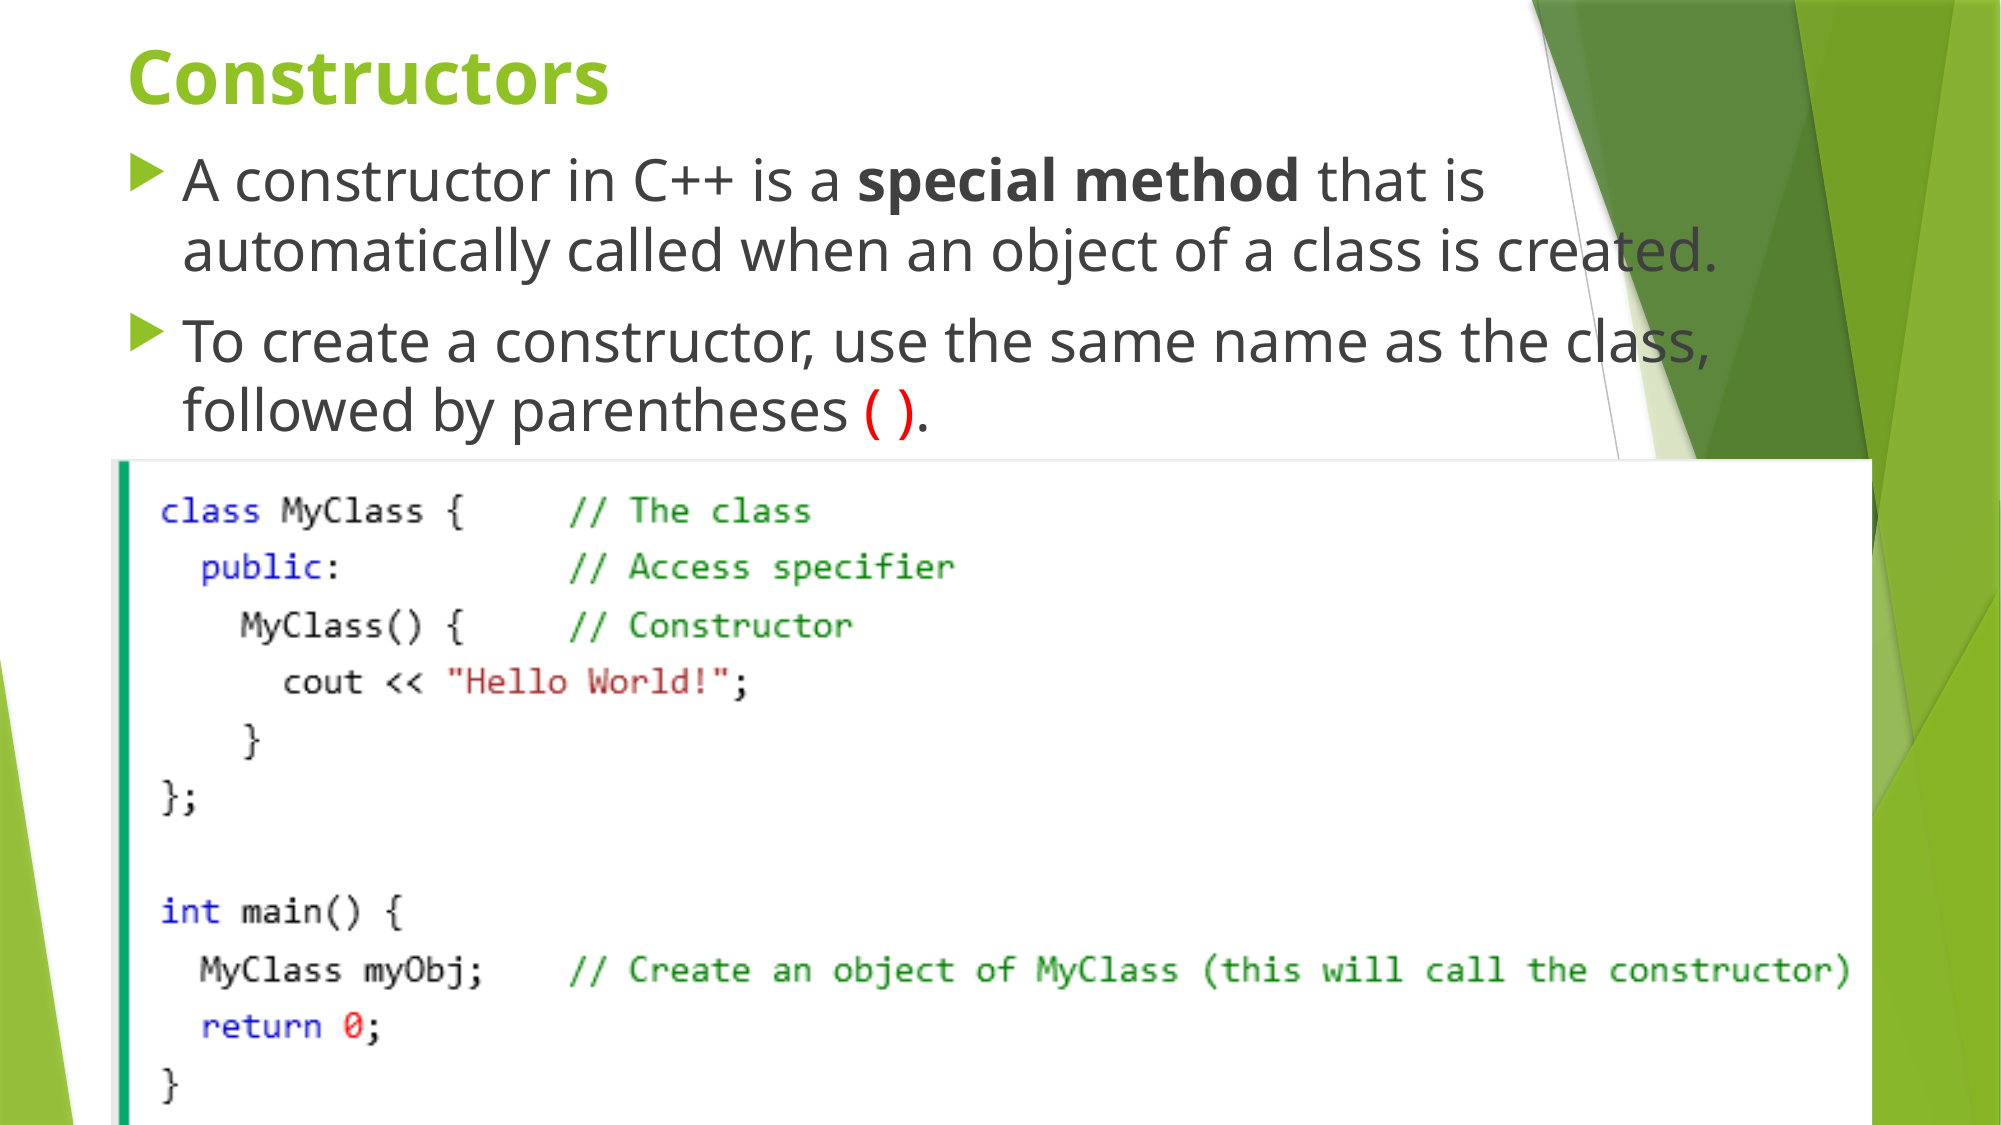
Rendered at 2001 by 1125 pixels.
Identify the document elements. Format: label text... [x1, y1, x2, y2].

picture [110, 458, 1873, 1125]
title Constructors [111, 22, 1522, 135]
list A constructor in C++ is a special method that is automatically called when an object of a class is created. To create a constructor, use the same name as the class, followed by parentheses ( ). [111, 135, 1871, 458]
